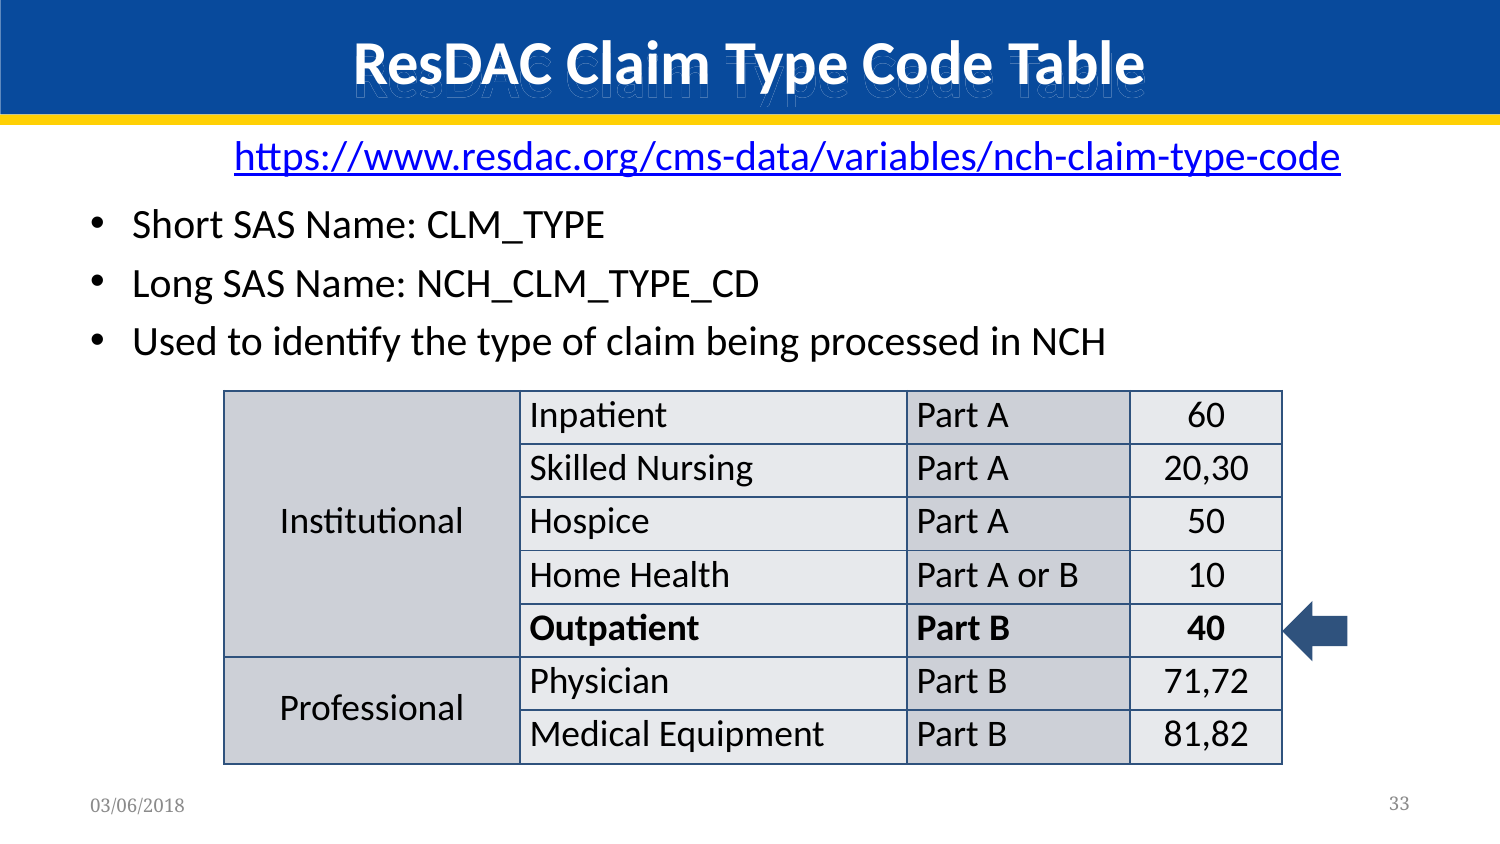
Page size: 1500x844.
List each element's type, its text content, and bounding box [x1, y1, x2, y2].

table_header Inpatient [521, 392, 906, 443]
table_cell Outpatient [521, 605, 906, 656]
table_cell Part A [908, 498, 1129, 550]
table_cell Medical Equipment [521, 711, 906, 763]
table_cell 10 [1131, 551, 1281, 603]
table_cell Part A [908, 445, 1129, 496]
text_box https://www.resdac.org/cms-data/variables/nch-claim-type-code [42, 121, 1458, 186]
table_cell Hospice [521, 498, 906, 550]
table_cell Part B [908, 605, 1129, 656]
table_cell Part B [908, 711, 1129, 763]
text_box [1282, 600, 1348, 662]
table_cell 71,72 [1131, 658, 1281, 709]
table_header 60 [1131, 392, 1281, 443]
table_cell Part A or B [908, 551, 1129, 603]
table_cell 50 [1131, 498, 1281, 550]
table_header Institutional [225, 392, 519, 656]
slide_number 33 [1074, 782, 1425, 827]
table_cell Part B [908, 658, 1129, 709]
table_cell 40 [1131, 605, 1281, 656]
title ResDAC Claim Type Code Table [0, 16, 1500, 102]
table_header Part A [908, 392, 1129, 443]
table_cell Physician [521, 658, 906, 709]
list Short SAS Name: CLM_TYPE Long SAS Name: NCH_CLM_TYPE_CD Used to identify the type of claim being processed in NCH [75, 189, 1464, 488]
table_cell Skilled Nursing [521, 445, 906, 496]
table_cell 81,82 [1131, 711, 1281, 763]
table_cell Home Health [521, 551, 906, 603]
table_cell Professional [225, 658, 519, 763]
table_cell 20,30 [1131, 445, 1281, 496]
